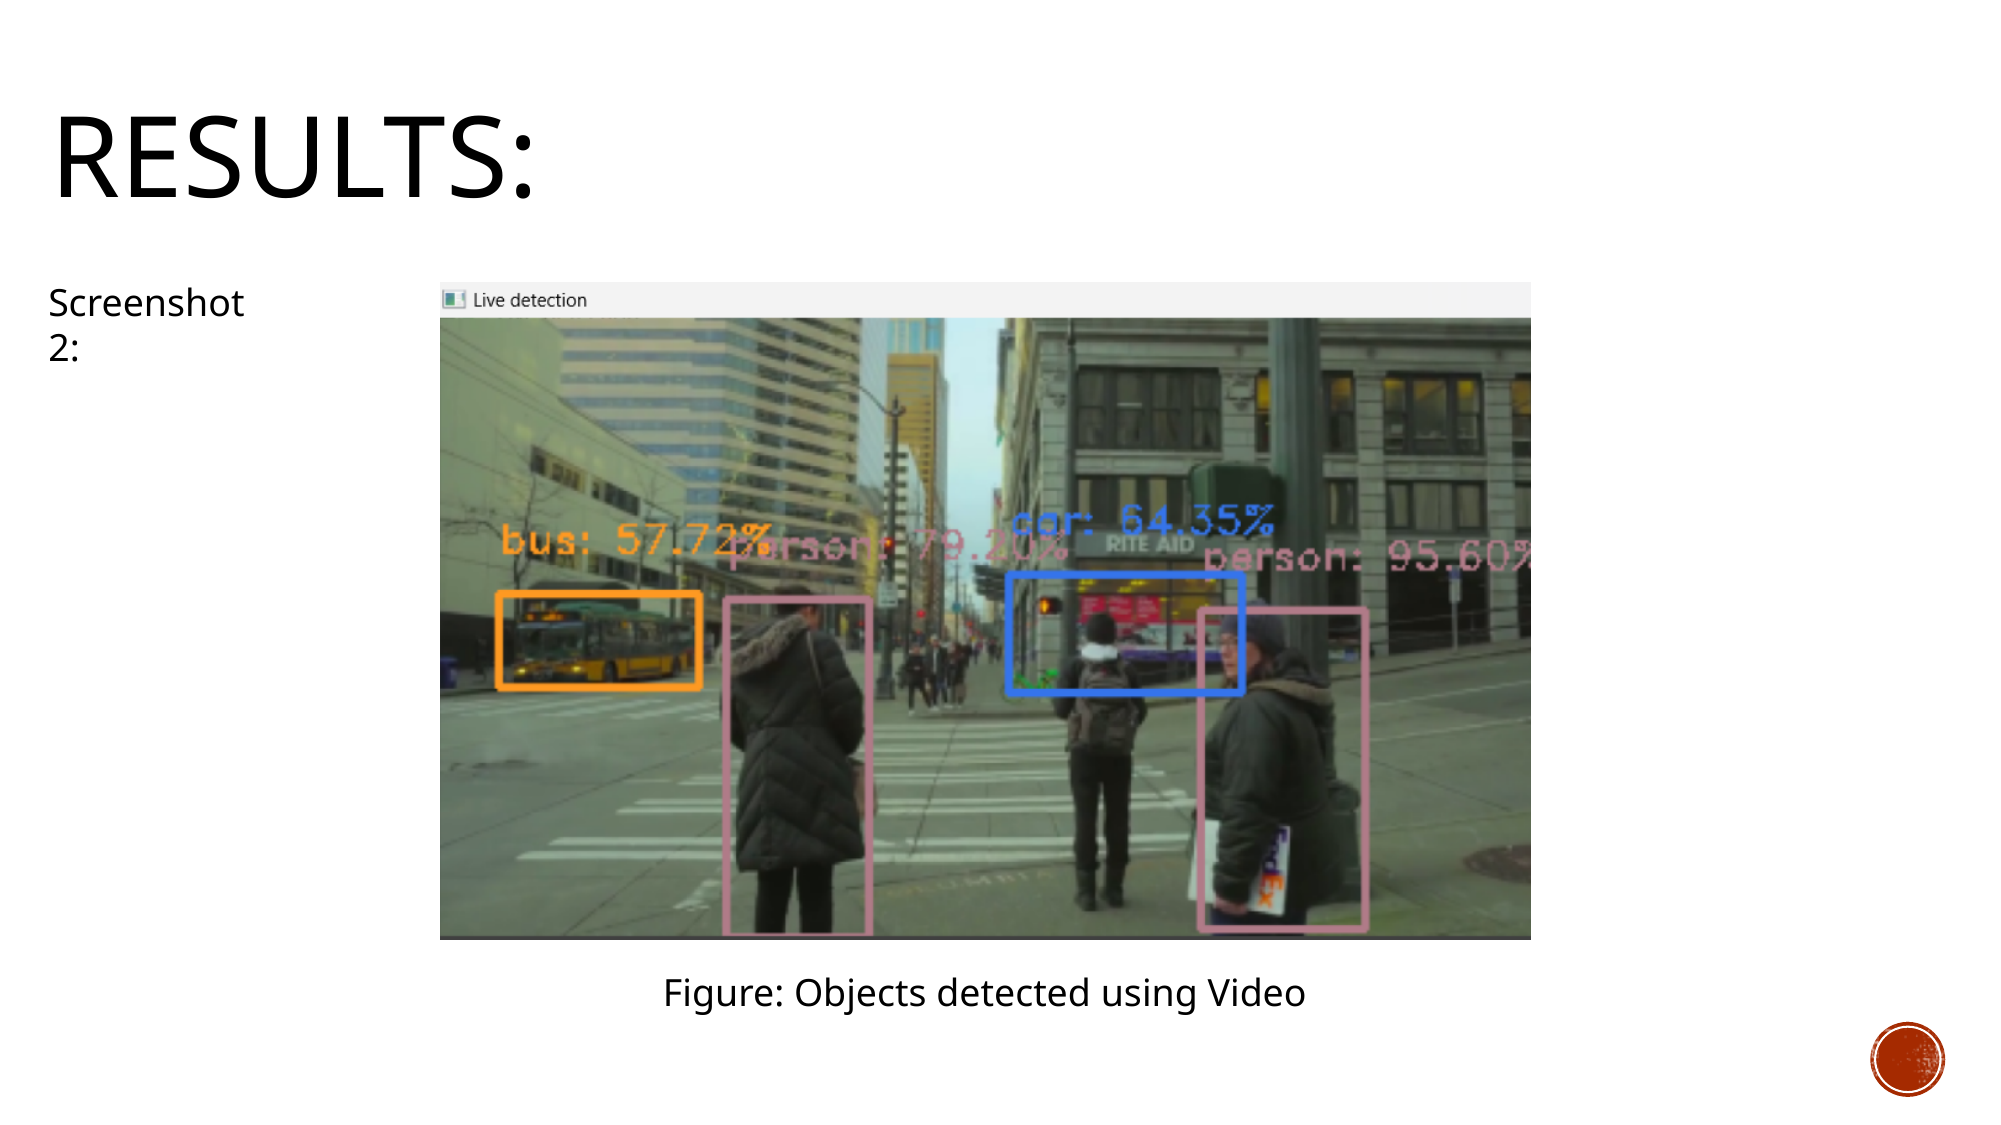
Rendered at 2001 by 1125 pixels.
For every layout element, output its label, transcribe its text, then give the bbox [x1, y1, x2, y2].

picture [440, 282, 1531, 940]
title Results: [35, 28, 1686, 293]
text_box Figure: Objects detected using Video [648, 961, 1547, 1021]
text_box Screenshot 2: [33, 271, 295, 376]
